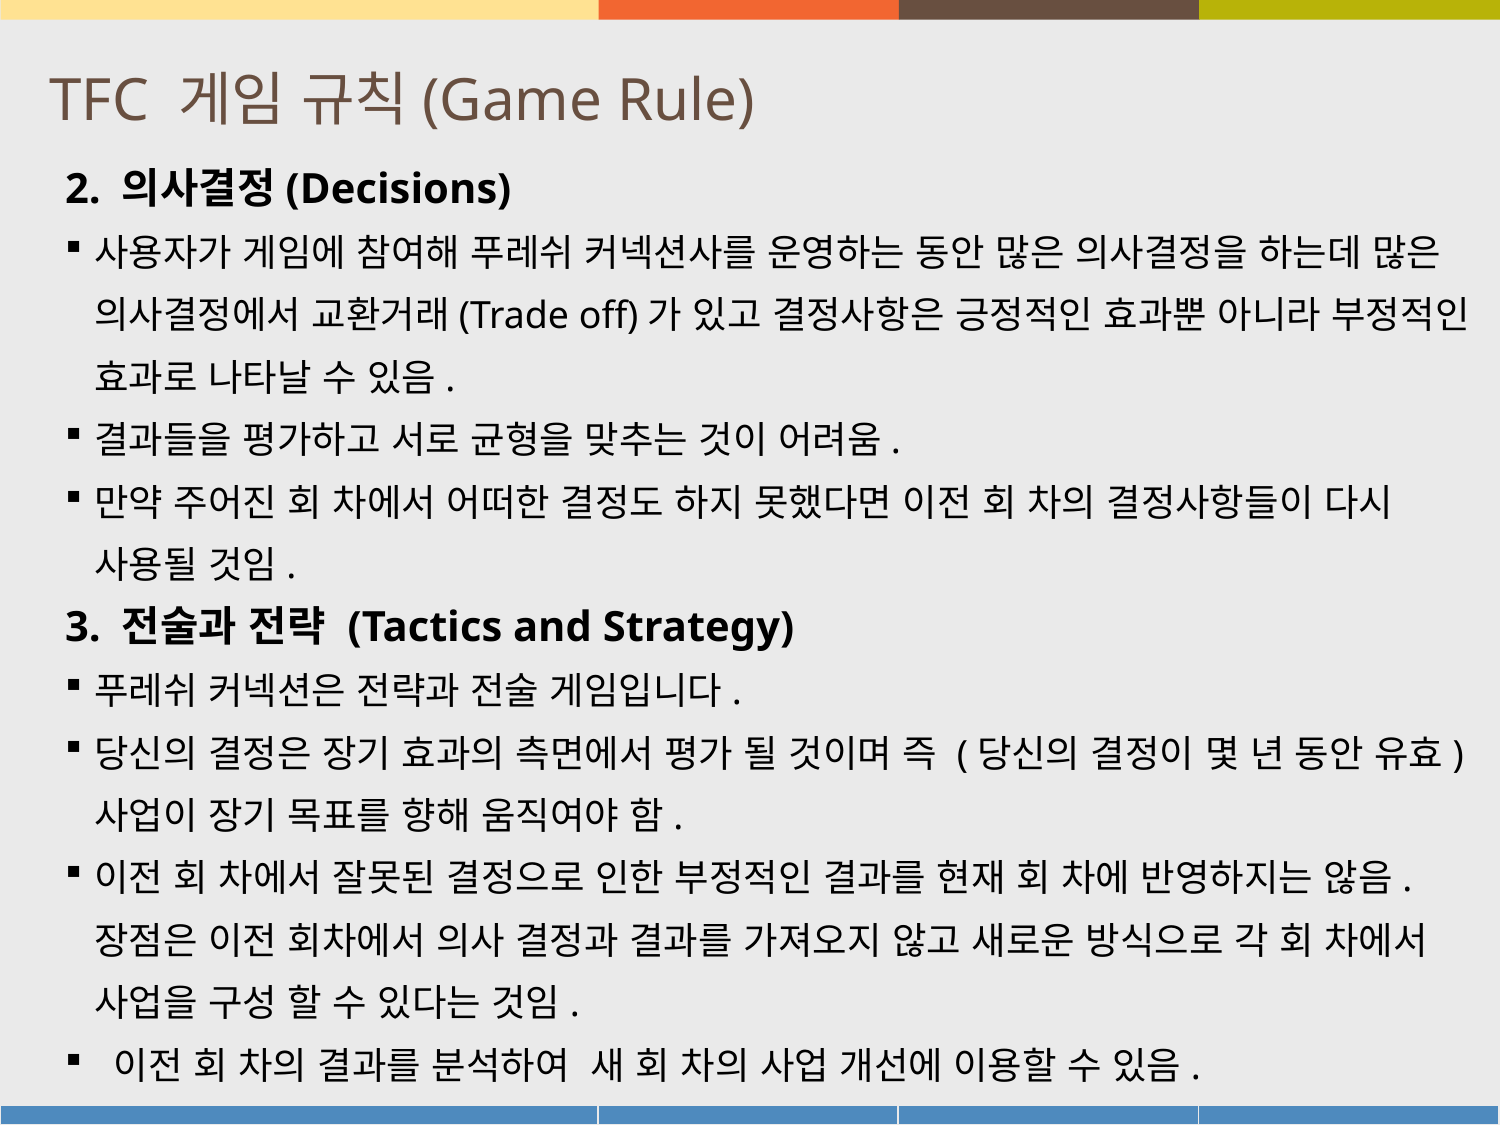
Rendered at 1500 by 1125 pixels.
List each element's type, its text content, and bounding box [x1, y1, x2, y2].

text_box 2. 의사결정(Decisions) 사용자가 게임에 참여해 푸레쉬 커넥션사를 운영하는 동안 많은 의사결정을 하는데 많은 의사결정에서 교환거래(Trade off)가 있고 결정사항은 긍정적인 효과뿐 아니라 부정적인 효과로 나타날 수 있음. 결과들을 평가하고 서로 균형을 맞추는 것이 어려움. 만약 주어진 회 차에서 어떠한 결정도 하지 못했다면 이전 회 차의 결정사항들이 다시 사용될 것임. 3. 전술과 전략 (Tactics and Strategy) 푸레쉬 커넥션은 전략과 전술 게임입니다. 당신의 결정은 장기 효과의 측면에서 평가 될 것이며 즉 (당신의 결정이 몇 년 동안 유효) 사업이 장기 목표를 향해 움직여야 함. 이전 회 차에서 잘못된 결정으로 인한 부정적인 결과를 현재 회 차에 반영하지는 않음. 장점은 이전 회차에서 의사 결정과 결과를 가져오지 않고 새로운 방식으로 각 회 차에서 사업을 구성 할 수 있다는 것임. 이전 회 차의 결과를 분석하여 새 회 차의 사업 개선에 이용할 수 있음. [64, 148, 1471, 1087]
title TFC 게임 규칙(Game Rule) [34, 3, 1385, 191]
slide_number 13 [39, 1050, 230, 1102]
